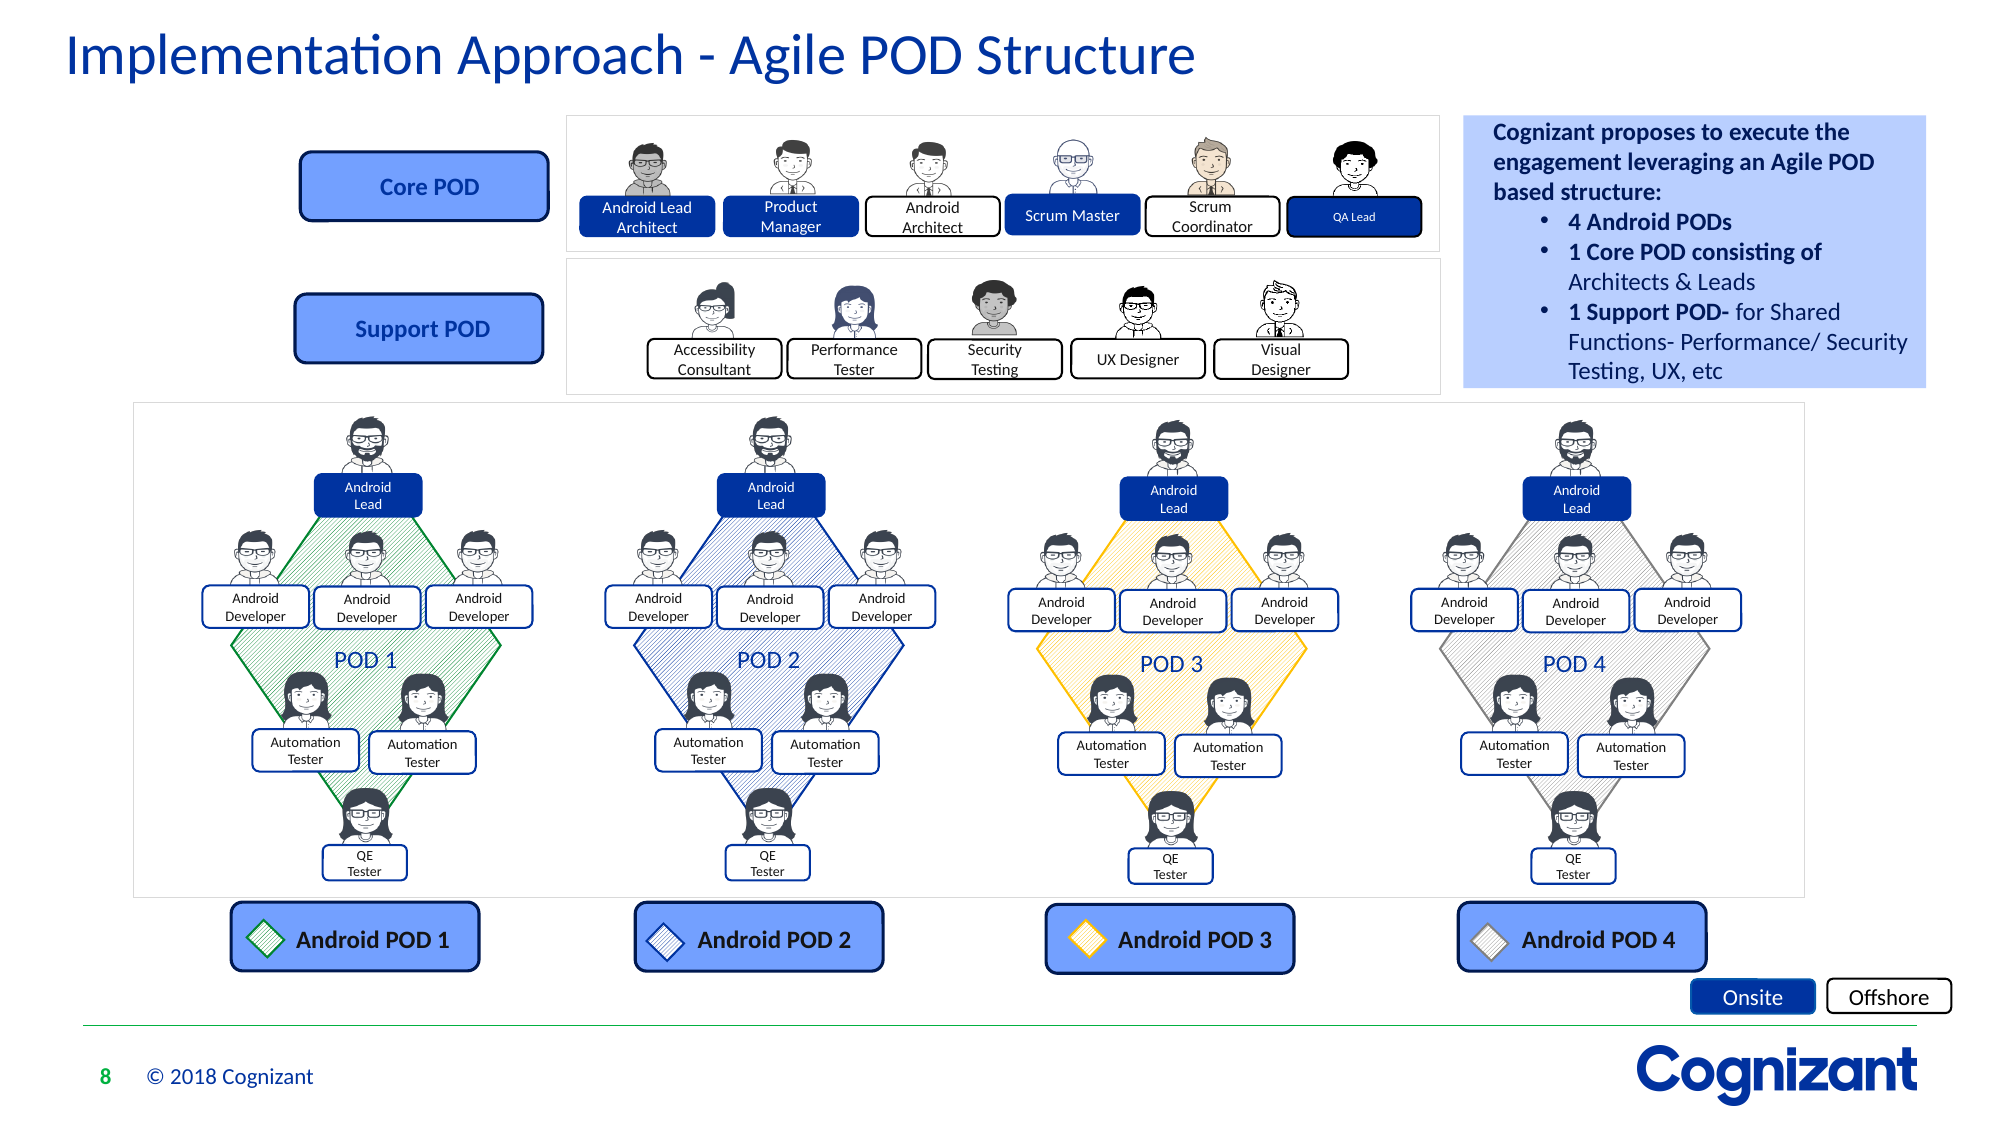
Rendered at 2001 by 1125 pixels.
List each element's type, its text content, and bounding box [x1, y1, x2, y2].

title Implementation Approach - Agile POD Structure [64, 24, 1941, 88]
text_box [1073, 915, 1393, 962]
picture [675, 278, 748, 339]
picture [1637, 1045, 1917, 1106]
text_box [1457, 901, 1708, 973]
picture [817, 277, 891, 339]
text_box [245, 918, 281, 959]
picture [1238, 269, 1321, 338]
picture [954, 271, 1032, 336]
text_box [1411, 406, 1742, 884]
text_box [565, 257, 1441, 396]
text_box [293, 351, 544, 364]
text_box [1475, 915, 1720, 962]
text_box [299, 152, 305, 220]
text_box Support POD [252, 305, 594, 351]
text_box Offshore [1826, 977, 1953, 1015]
text_box [1045, 903, 1296, 975]
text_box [650, 915, 896, 962]
text_box Onsite [1690, 978, 1817, 1015]
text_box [305, 115, 1440, 252]
text_box [230, 901, 481, 972]
text_box Android POD 1 [281, 916, 571, 961]
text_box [202, 402, 533, 881]
text_box Cognizant proposes to execute the engagement leveraging an Agile POD based structure: 4 Android PODs 1 Core POD consisting of Architects & Leads 1 Support POD- for Shared Functions- Performance/ Security Testing, UX, etc [1463, 115, 1927, 389]
picture [1098, 273, 1178, 340]
text_box [132, 402, 1806, 899]
text_box [634, 901, 885, 973]
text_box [1008, 406, 1339, 884]
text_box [605, 402, 936, 881]
text_box Security Testing [926, 338, 1064, 381]
text_box [294, 293, 544, 305]
